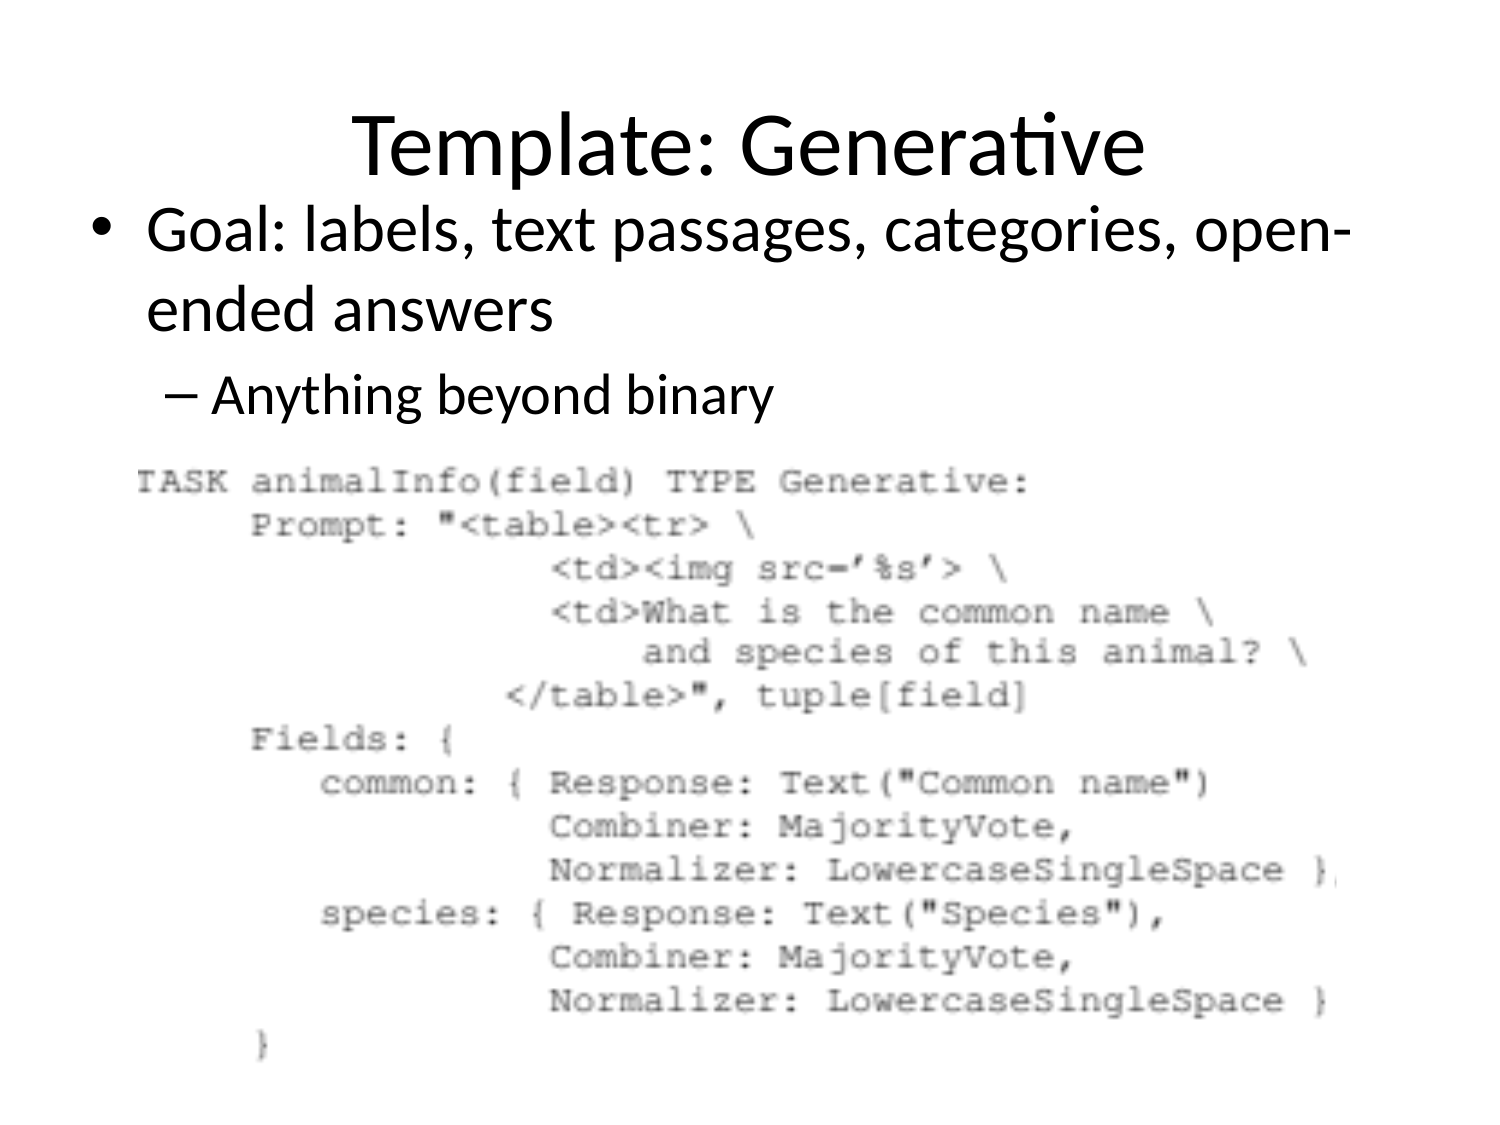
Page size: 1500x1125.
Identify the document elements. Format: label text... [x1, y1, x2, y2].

title Template: Generative [75, 45, 1425, 177]
picture [137, 439, 1337, 1090]
list Goal: labels, text passages, categories, open-ended answers Anything beyond binary [75, 177, 1425, 1005]
